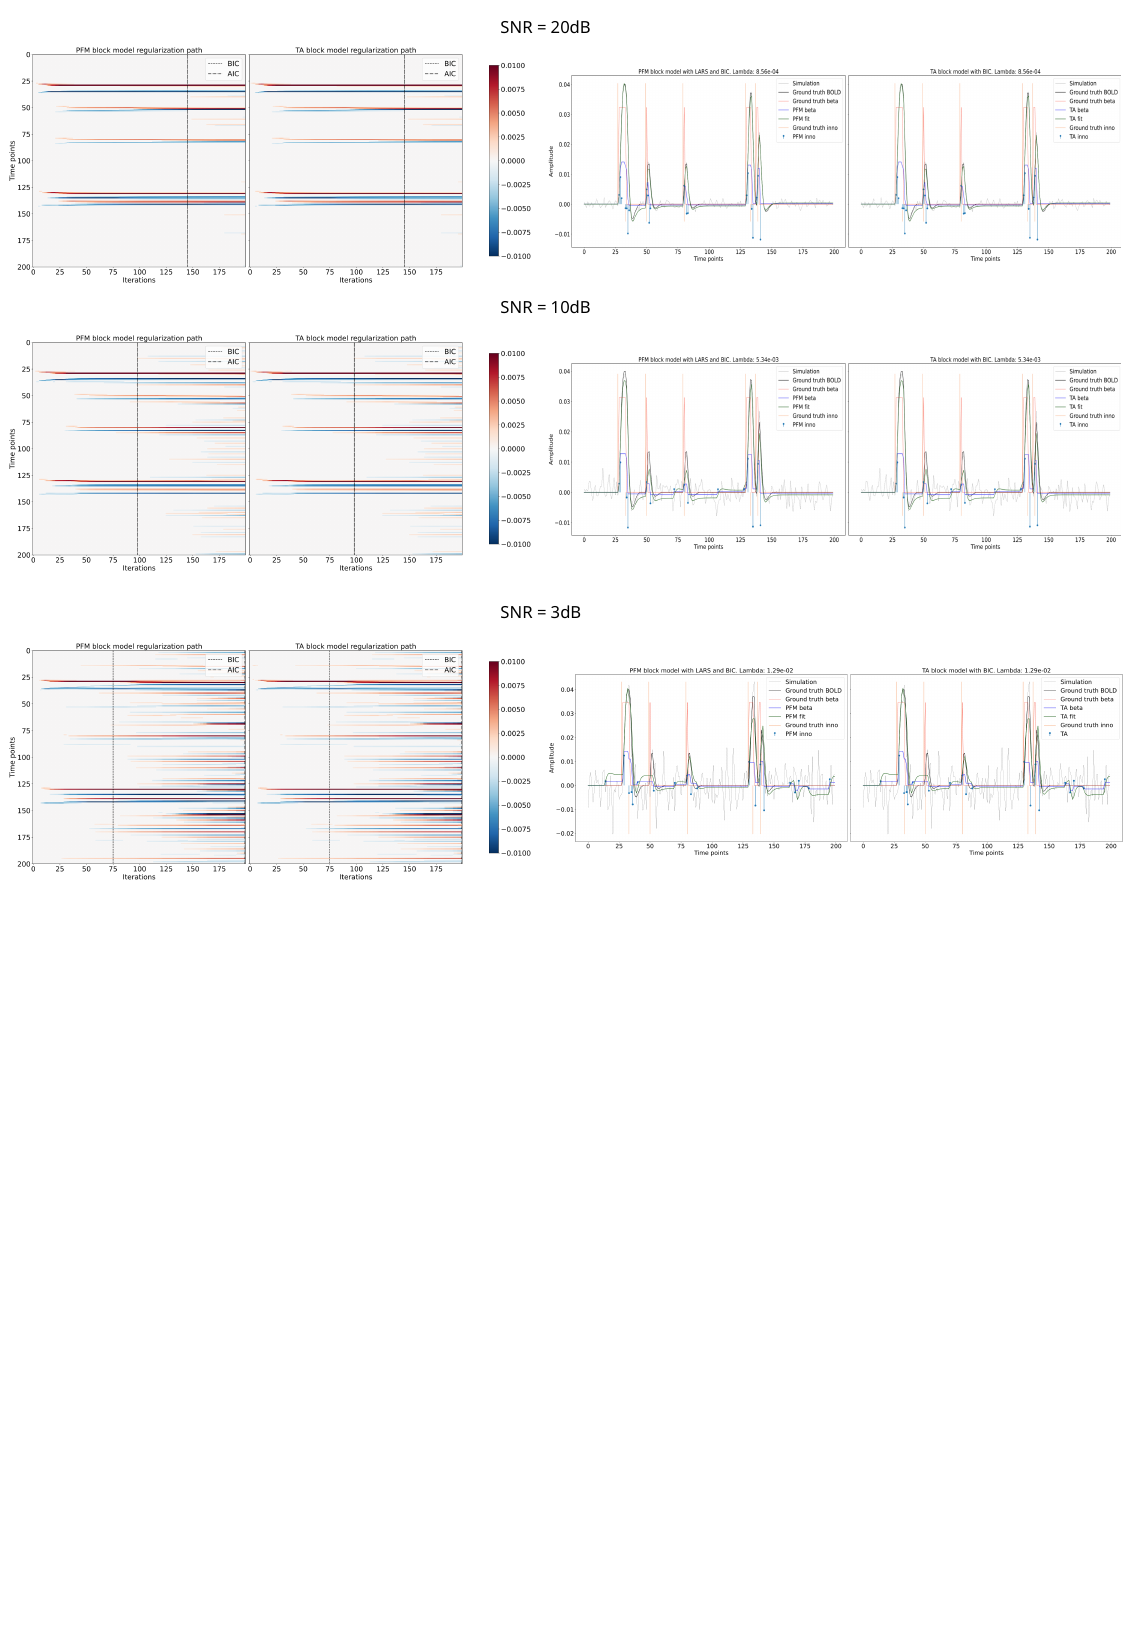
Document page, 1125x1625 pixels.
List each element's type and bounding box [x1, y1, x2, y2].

text_box [7, 9, 1124, 883]
